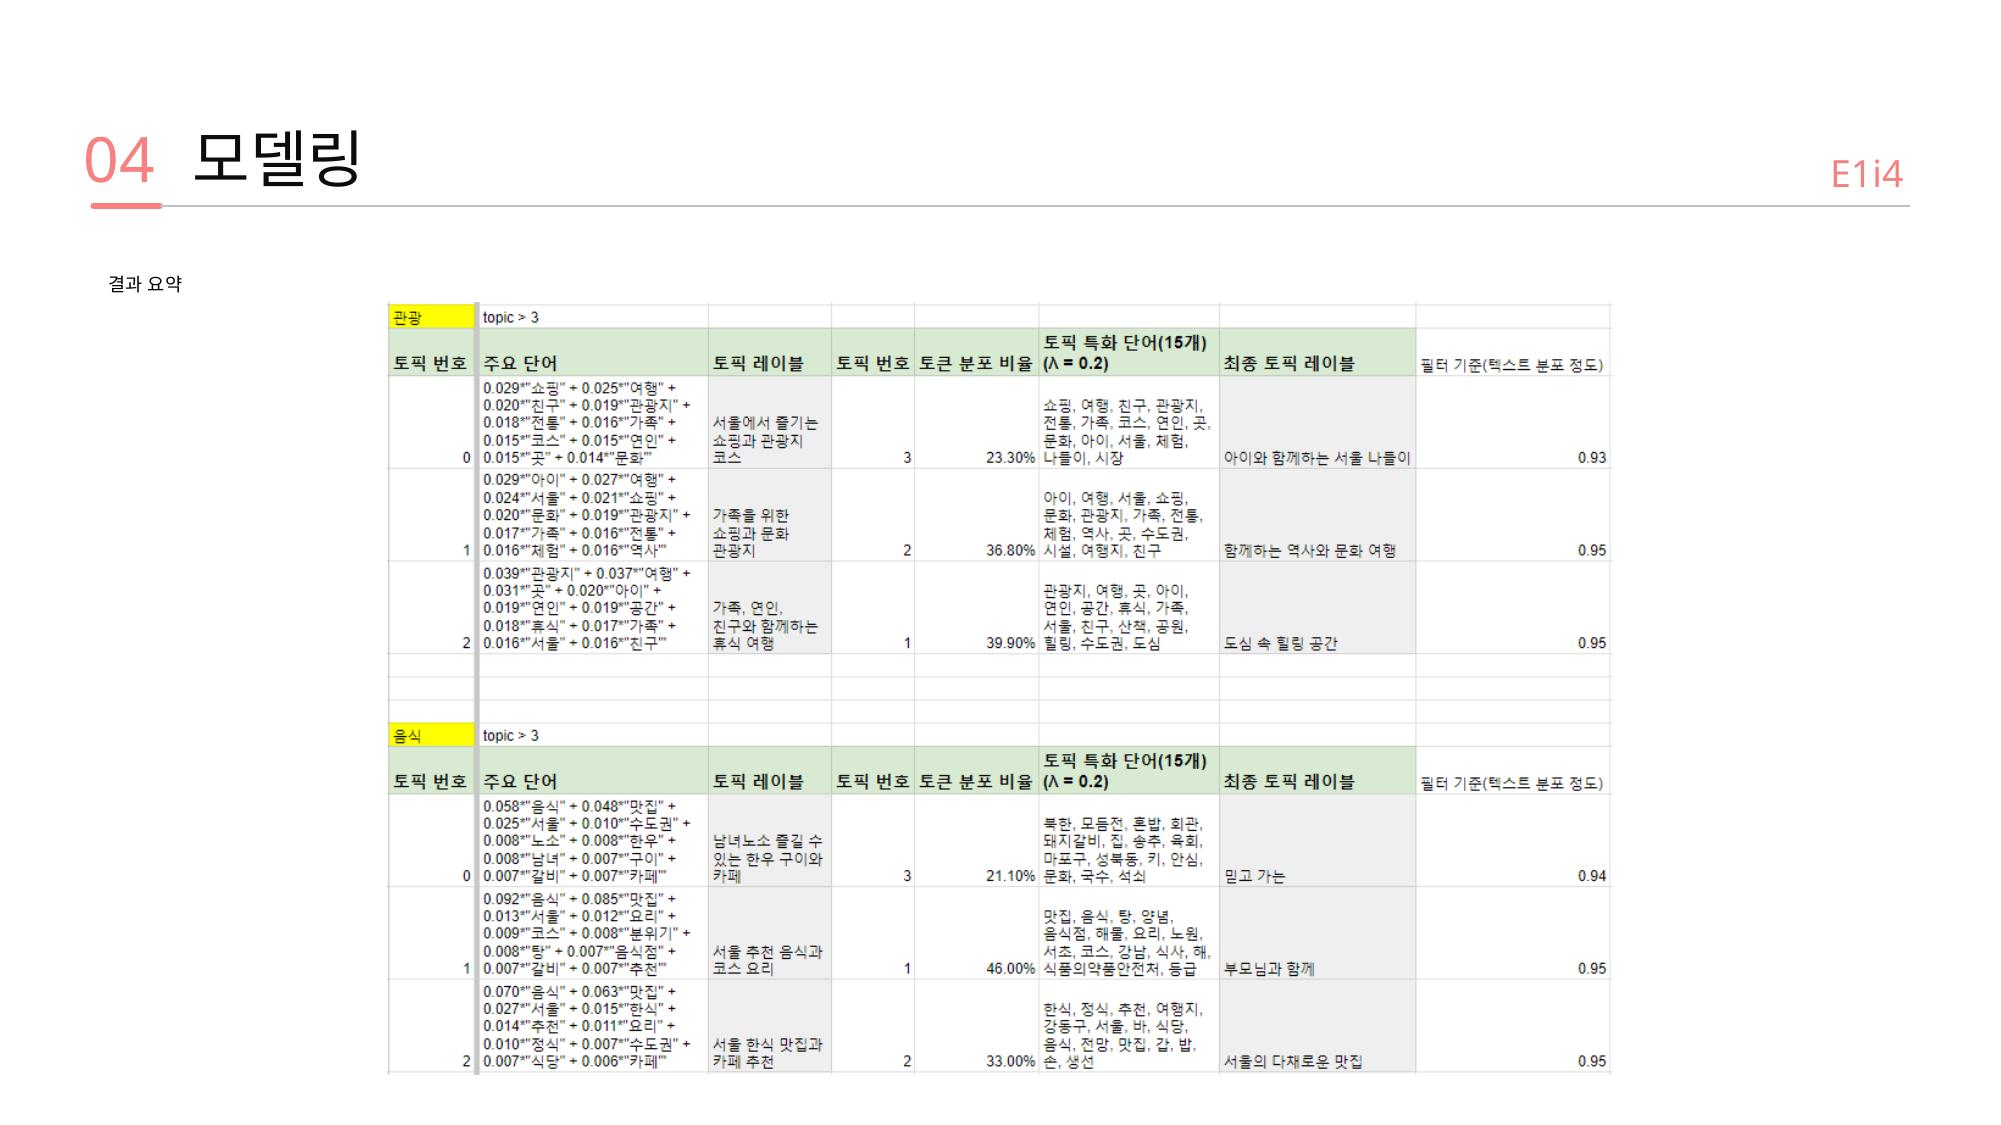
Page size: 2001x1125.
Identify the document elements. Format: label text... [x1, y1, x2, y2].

list 결과 요약 [93, 257, 1819, 303]
text_box E1i4 [1745, 150, 1904, 196]
text_box 모델링 [192, 119, 946, 195]
text_box 04 [83, 119, 183, 195]
picture [387, 302, 1613, 1076]
